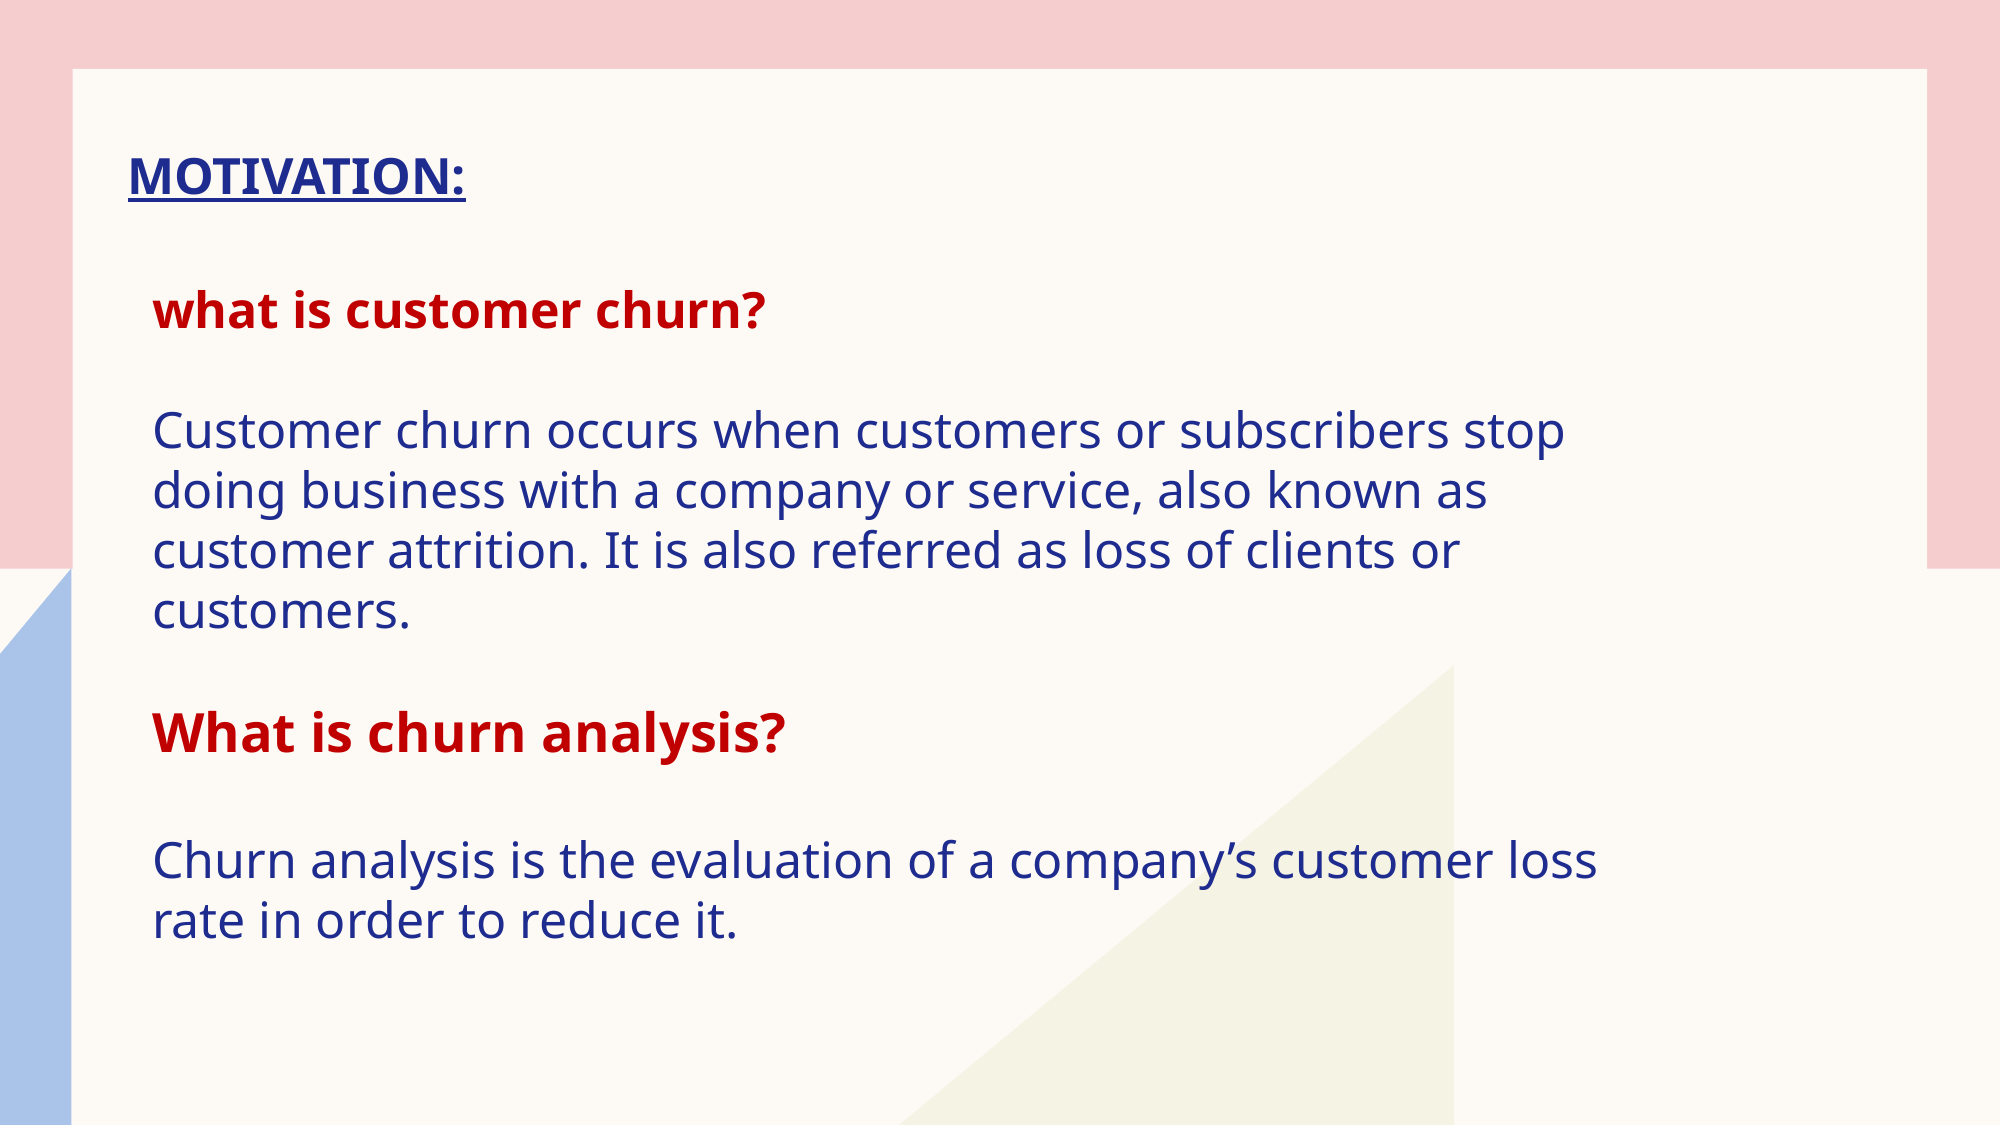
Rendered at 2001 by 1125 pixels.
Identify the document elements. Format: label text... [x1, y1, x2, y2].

title MOTIVATION: [112, 67, 976, 205]
list what is customer churn? Customer churn occurs when customers or subscribers stop doing business with a company or service, also known as customer attrition. It is also referred as loss of clients or customers. What is churn analysis? Churn analysis is the evaluation of a company’s customer loss rate in order to reduce it. [137, 278, 1624, 1000]
